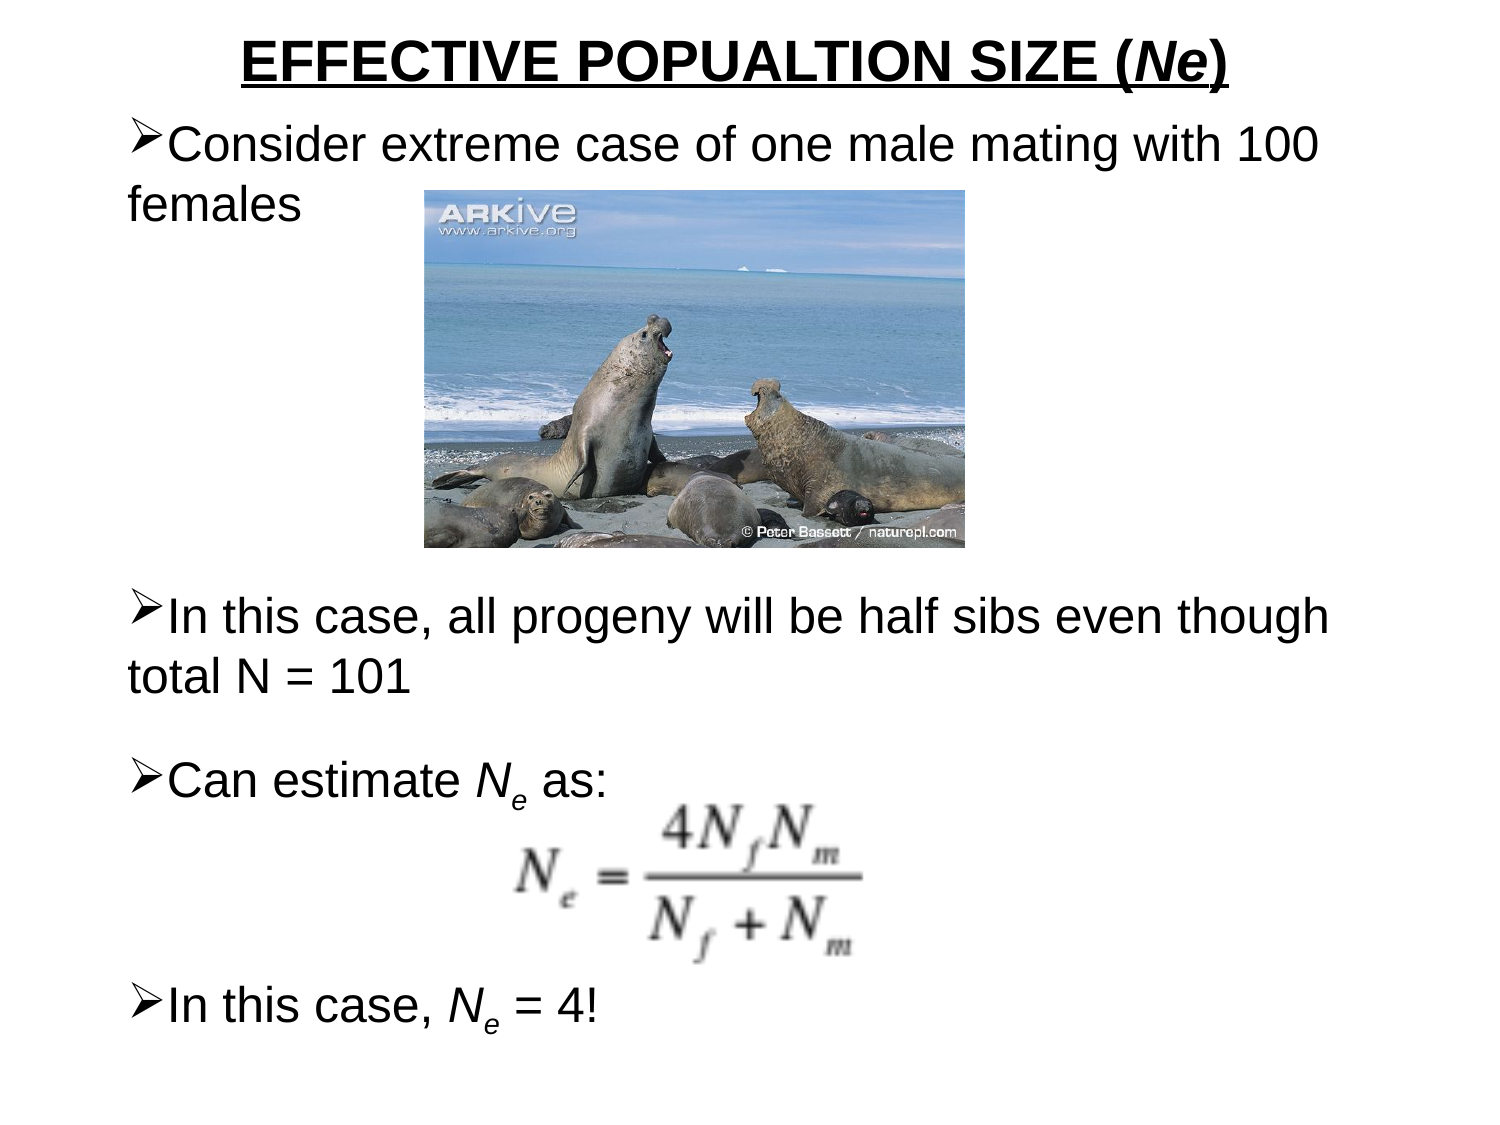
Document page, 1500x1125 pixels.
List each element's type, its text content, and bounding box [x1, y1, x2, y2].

text_box Can estimate Ne as: [112, 740, 1413, 824]
text_box In this case, Ne = 4! [112, 964, 1413, 1048]
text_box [507, 794, 864, 966]
picture [424, 189, 965, 548]
text_box EFFECTIVE POPUALTION SIZE (Ne) [225, 15, 1244, 101]
text_box In this case, all progeny will be half sibs even though total N = 101 [112, 575, 1413, 711]
text_box Consider extreme case of one male mating with 100 females [112, 103, 1413, 239]
